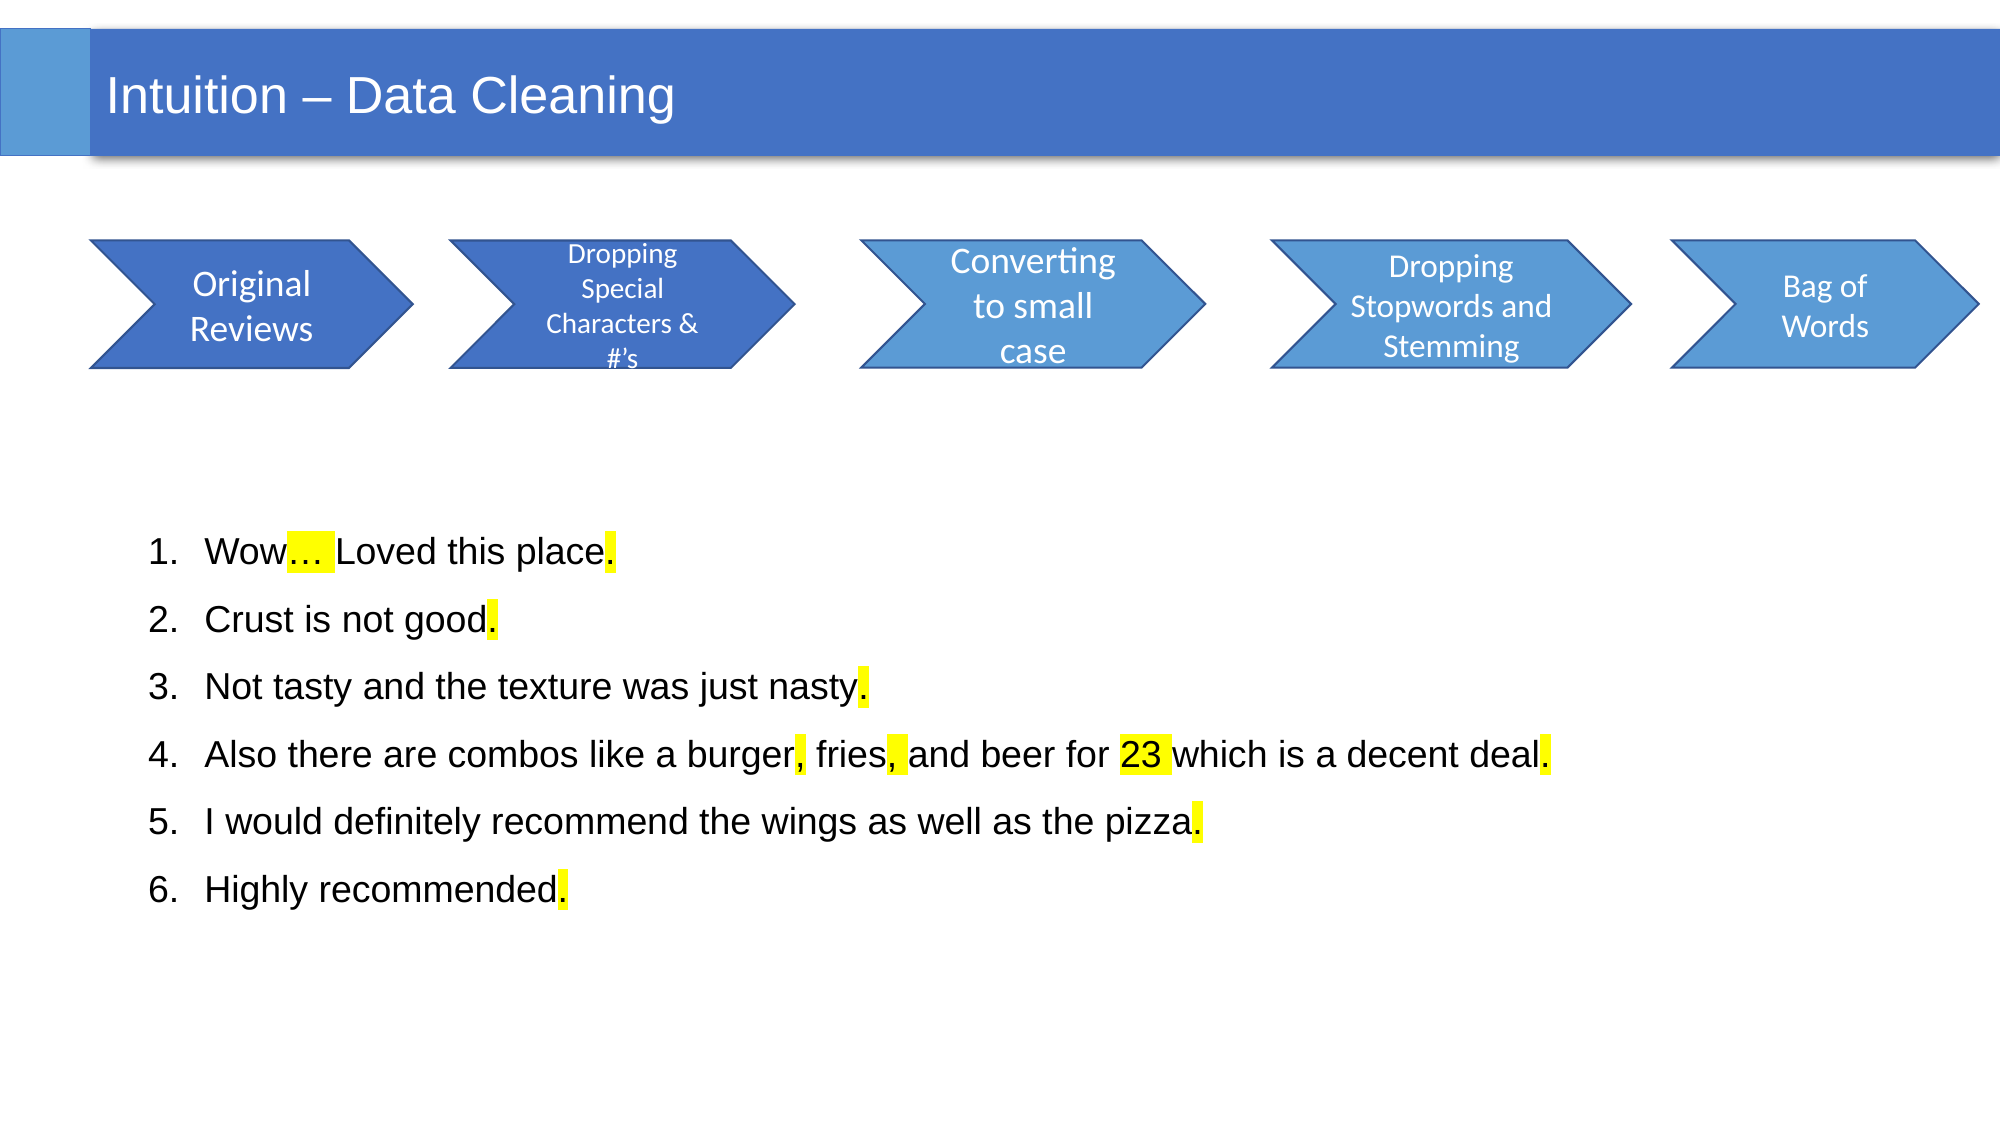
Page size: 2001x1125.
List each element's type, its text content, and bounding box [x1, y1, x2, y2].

text_box [0, 28, 91, 156]
text_box Dropping Stopwords and Stemming [1269, 239, 1633, 369]
text_box Bag of Words [1669, 239, 1981, 369]
text_box Original Reviews [88, 239, 415, 370]
text_box Intuition – Data Cleaning [91, 28, 2000, 156]
text_box Dropping Special Characters & #’s [448, 239, 797, 369]
text_box Wow… Loved this place. Crust is not good. Not tasty and the texture was just nasty. Also there are combos like a burger, fries, and beer for 23 which is a decent deal. I would definitely recommend the wings as well as the pizza. Highly recommended. [133, 452, 1702, 918]
text_box Converting to small case [858, 239, 1207, 369]
